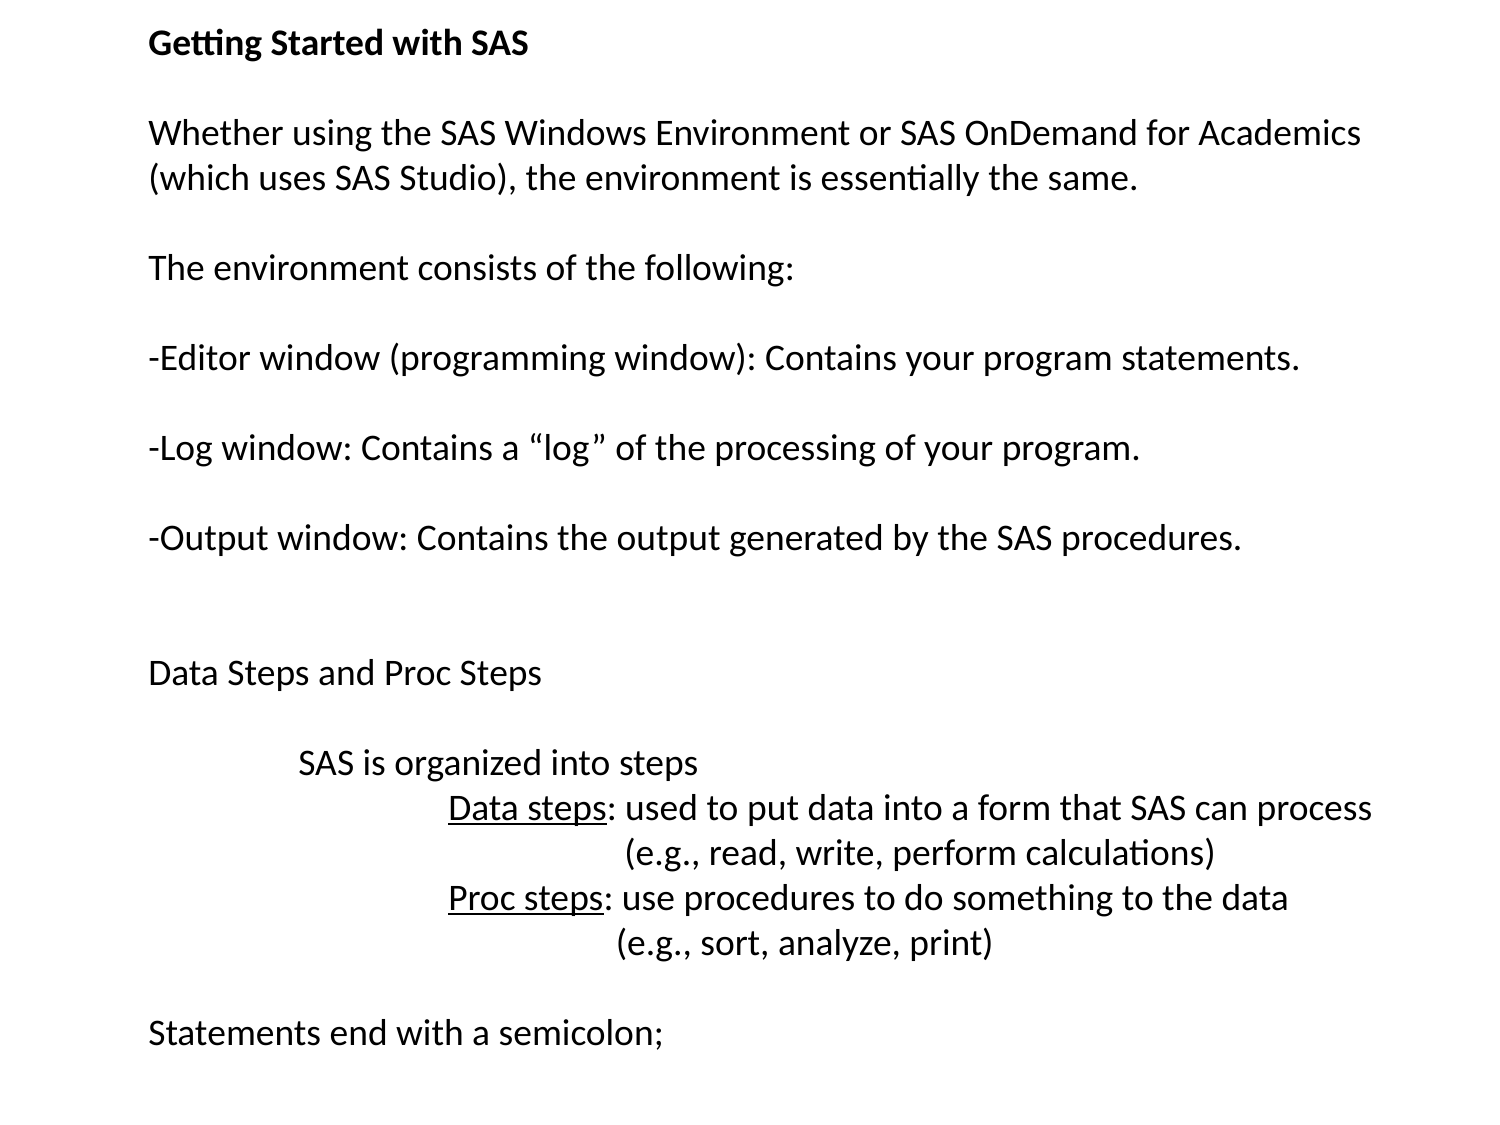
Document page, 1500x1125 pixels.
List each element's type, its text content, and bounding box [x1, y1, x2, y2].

text_box Getting Started with SAS Whether using the SAS Windows Environment or SAS OnDemand for Academics (which uses SAS Studio), the environment is essentially the same. The environment consists of the following: -Editor window (programming window): Contains your program statements. -Log window: Contains a “log” of the processing of your program. -Output window: Contains the output generated by the SAS procedures. Data Steps and Proc Steps SAS is organized into steps Data steps: used to put data into a form that SAS can process (e.g., read, write, perform calculations) Proc steps: use procedures to do something to the data (e.g., sort, analyze, print) Statements end with a semicolon; [133, 10, 1400, 1061]
